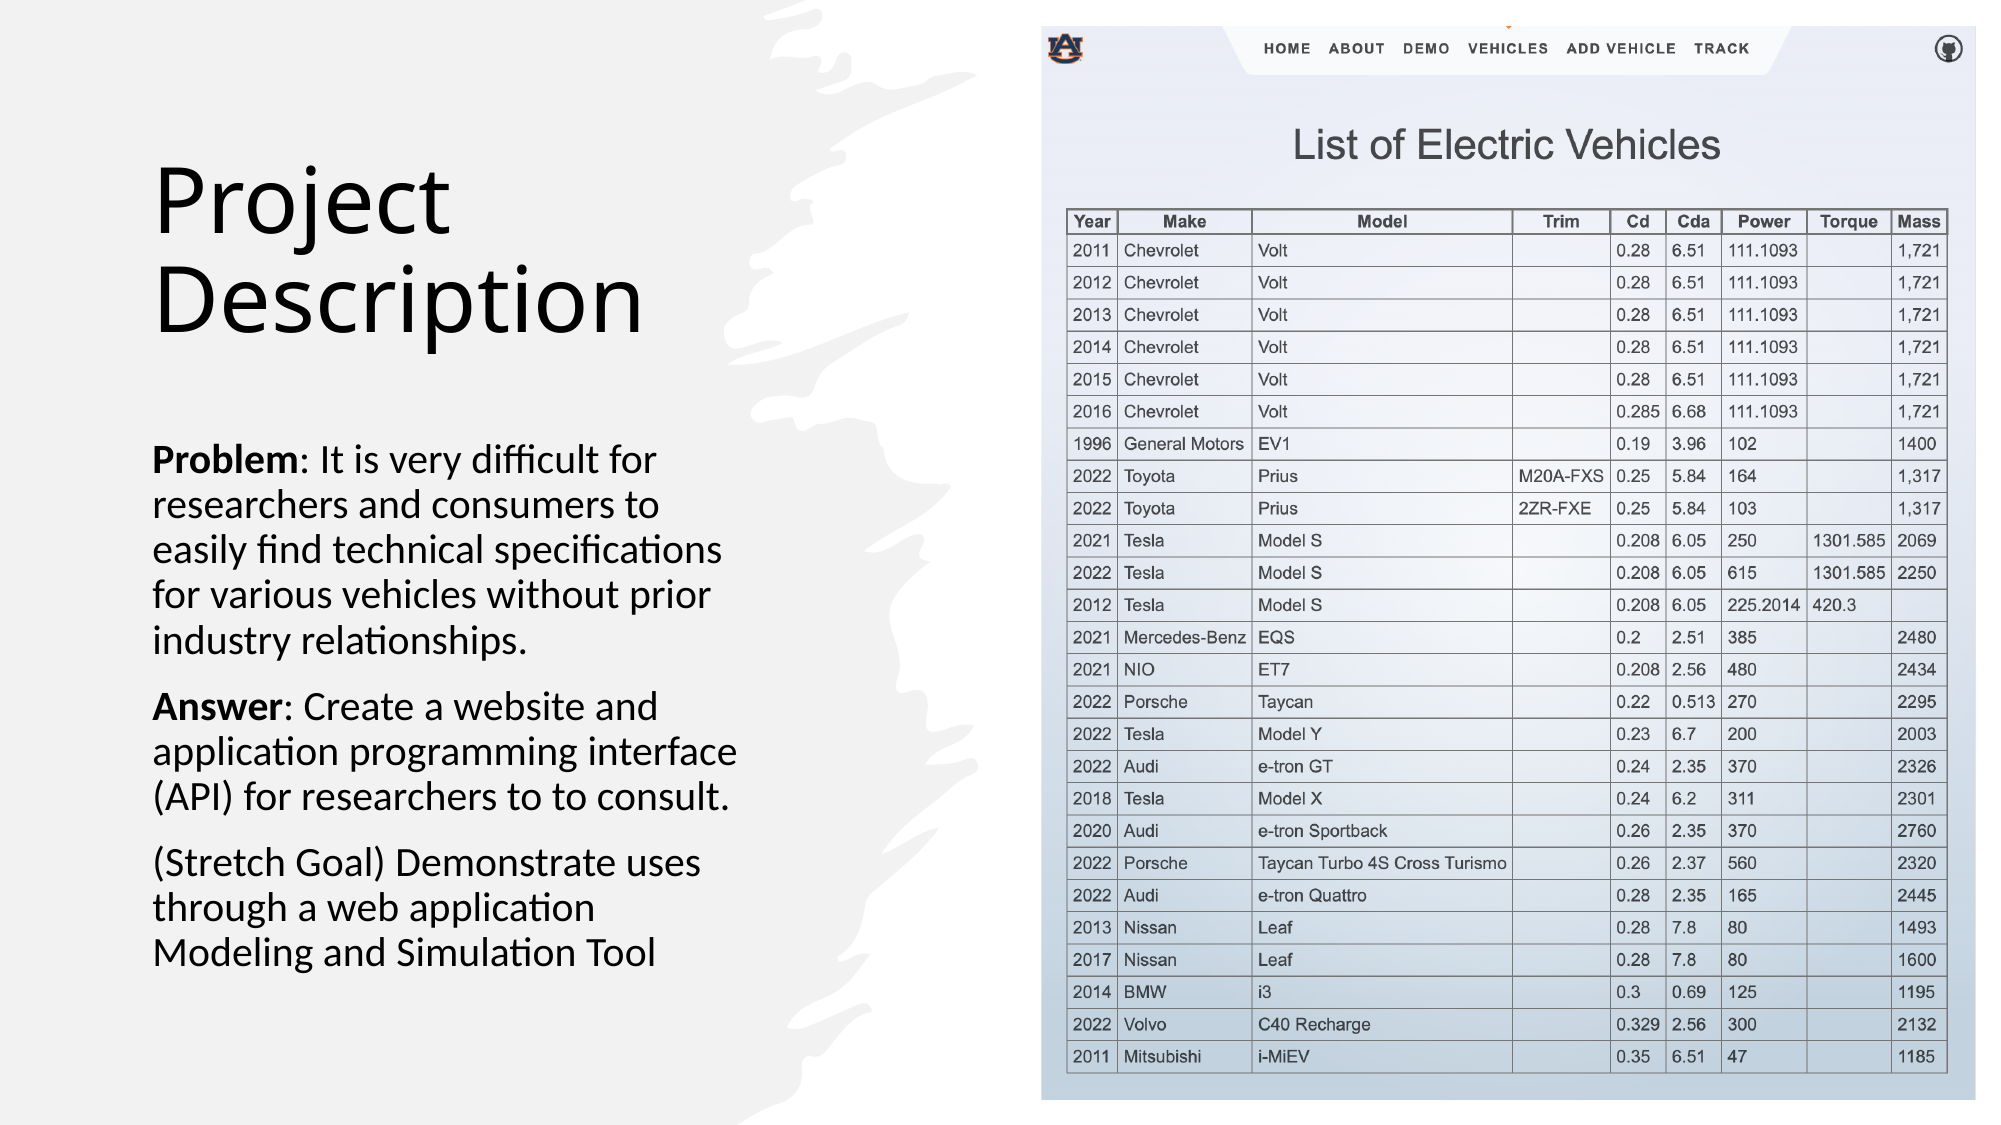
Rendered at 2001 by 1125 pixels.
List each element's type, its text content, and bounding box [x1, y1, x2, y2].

text_box [0, 0, 979, 1125]
title Project Description [137, 105, 776, 401]
list Problem: It is very difficult for researchers and consumers to easily find technical specifications for various vehicles without prior industry relationships. Answer: Create a website and application programming interface (API) for researchers to to consult. (Stretch Goal) Demonstrate uses through a web application Modeling and Simulation Tool [137, 430, 776, 1014]
text_box [739, 0, 2000, 1125]
picture [1041, 26, 1977, 1100]
